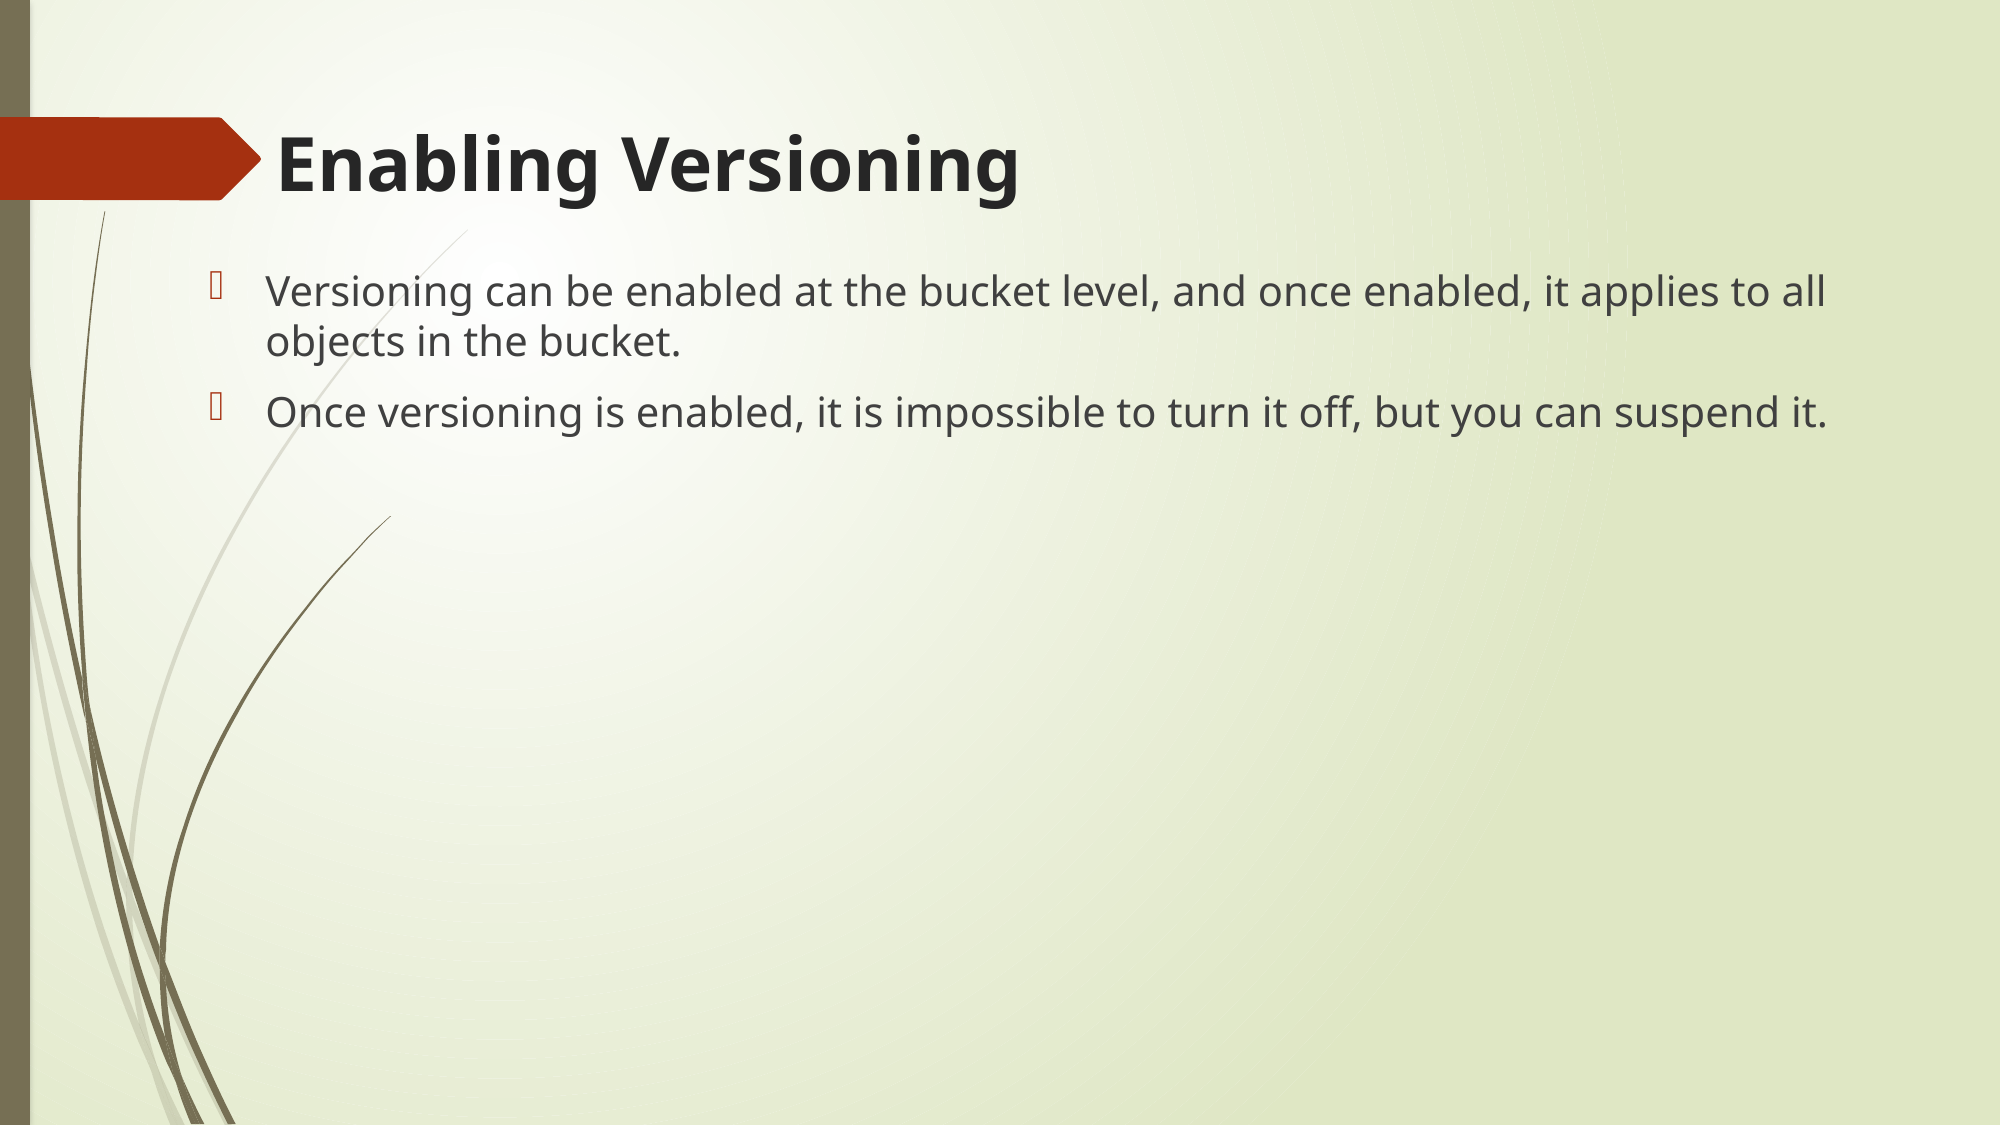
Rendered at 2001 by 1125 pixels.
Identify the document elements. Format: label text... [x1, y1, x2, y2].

list Versioning can be enabled at the bucket level, and once enabled, it applies to all objects in the bucket. Once versioning is enabled, it is impossible to turn it off, but you can suspend it. [194, 257, 1888, 1023]
title Enabling Versioning [260, 102, 1888, 225]
